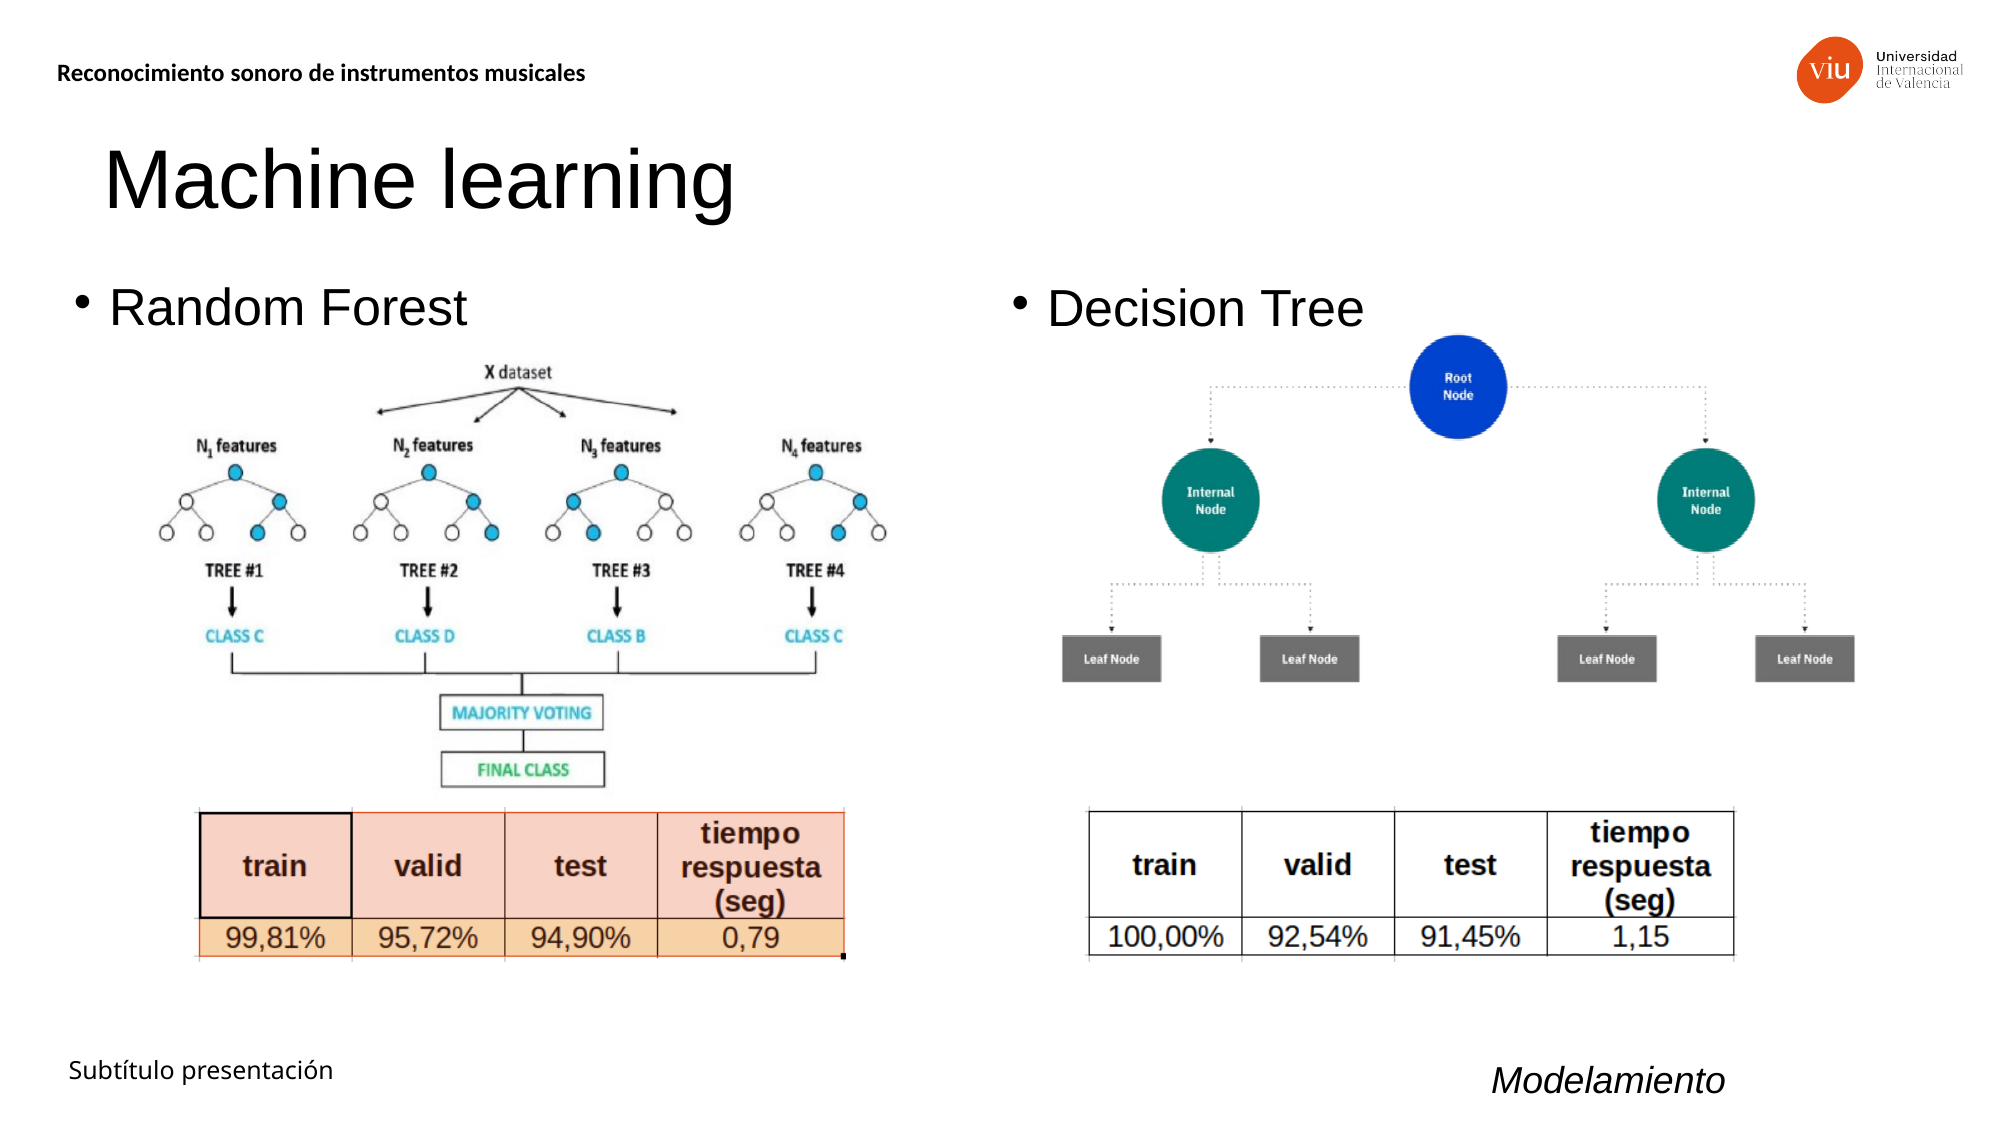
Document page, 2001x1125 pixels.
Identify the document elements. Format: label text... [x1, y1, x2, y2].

picture [1781, 20, 1979, 120]
text_box Decision Tree [996, 266, 1801, 340]
text_box Modelamiento [1476, 1048, 2000, 1109]
picture [1084, 806, 1737, 962]
text_box Random Forest [58, 265, 693, 339]
picture [1049, 283, 1879, 739]
text_box Machine learning [88, 118, 1624, 226]
text_box Reconocimiento sonoro de instrumentos musicales [42, 50, 725, 97]
picture [88, 325, 952, 962]
